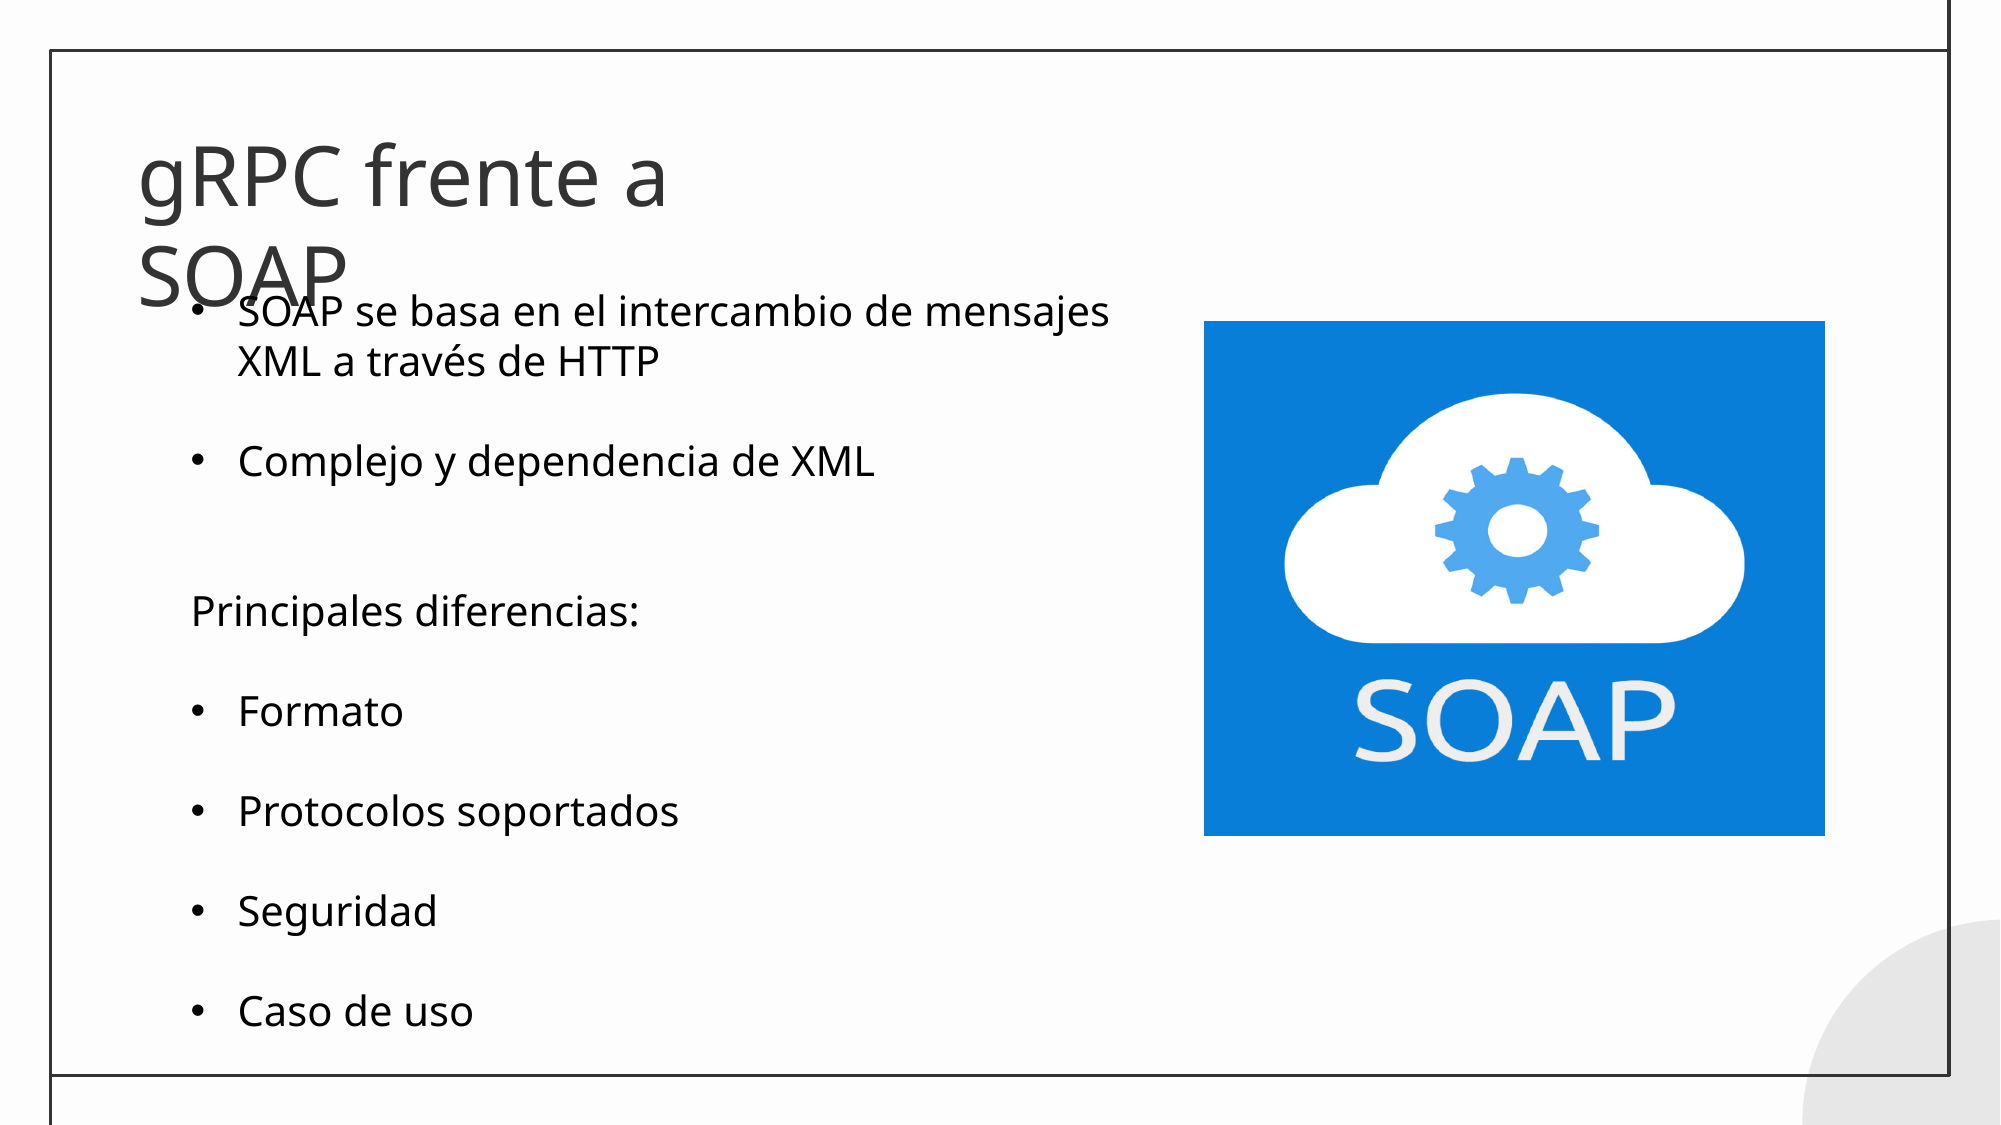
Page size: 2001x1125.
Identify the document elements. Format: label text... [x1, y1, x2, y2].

text_box SOAP se basa en el intercambio de mensajes XML a través de HTTP Complejo y dependencia de XML Principales diferencias: Formato Protocolos soportados Seguridad Caso de uso [175, 277, 1132, 1093]
picture [1204, 321, 1825, 837]
title gRPC frente a SOAP [122, 108, 840, 234]
